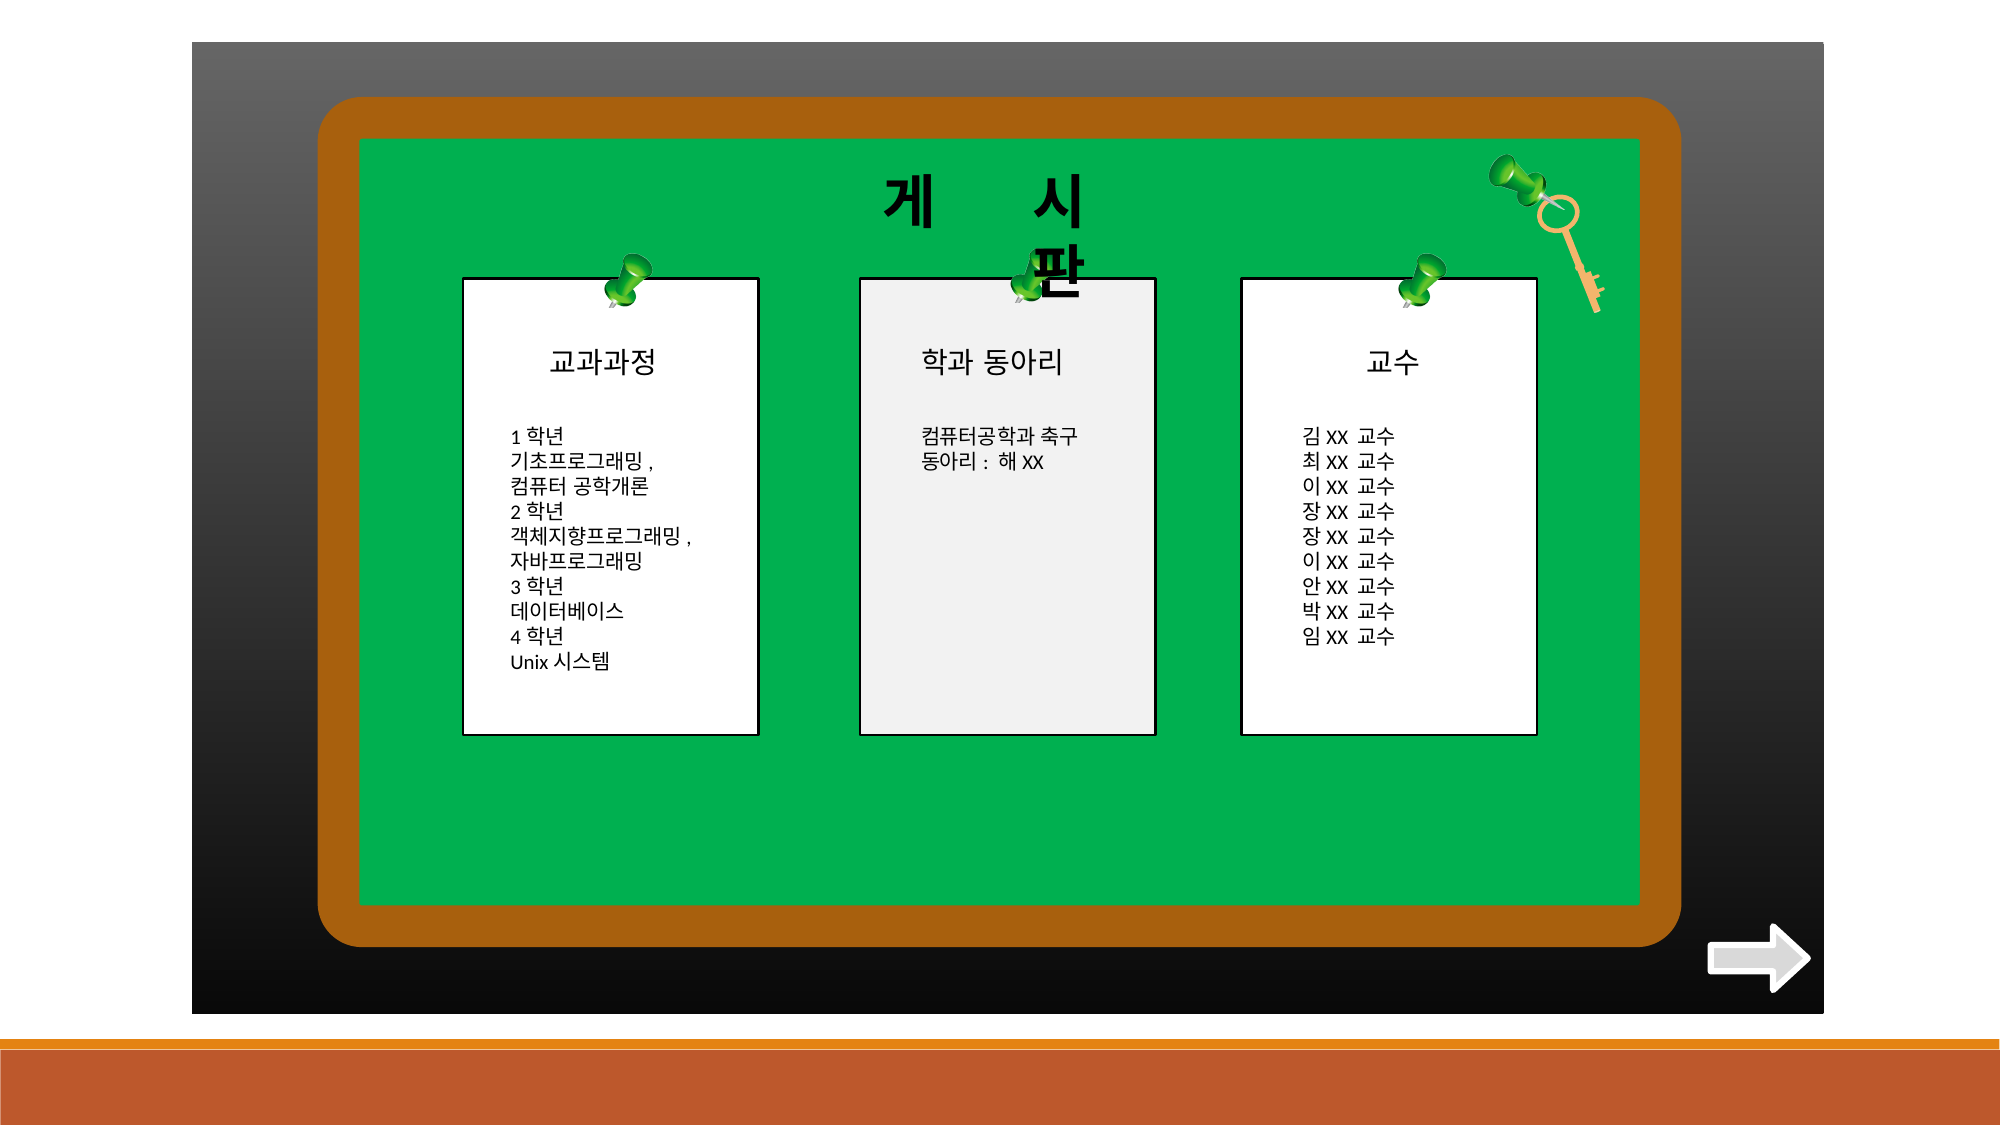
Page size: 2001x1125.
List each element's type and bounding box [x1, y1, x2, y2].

text_box [191, 41, 1824, 1015]
